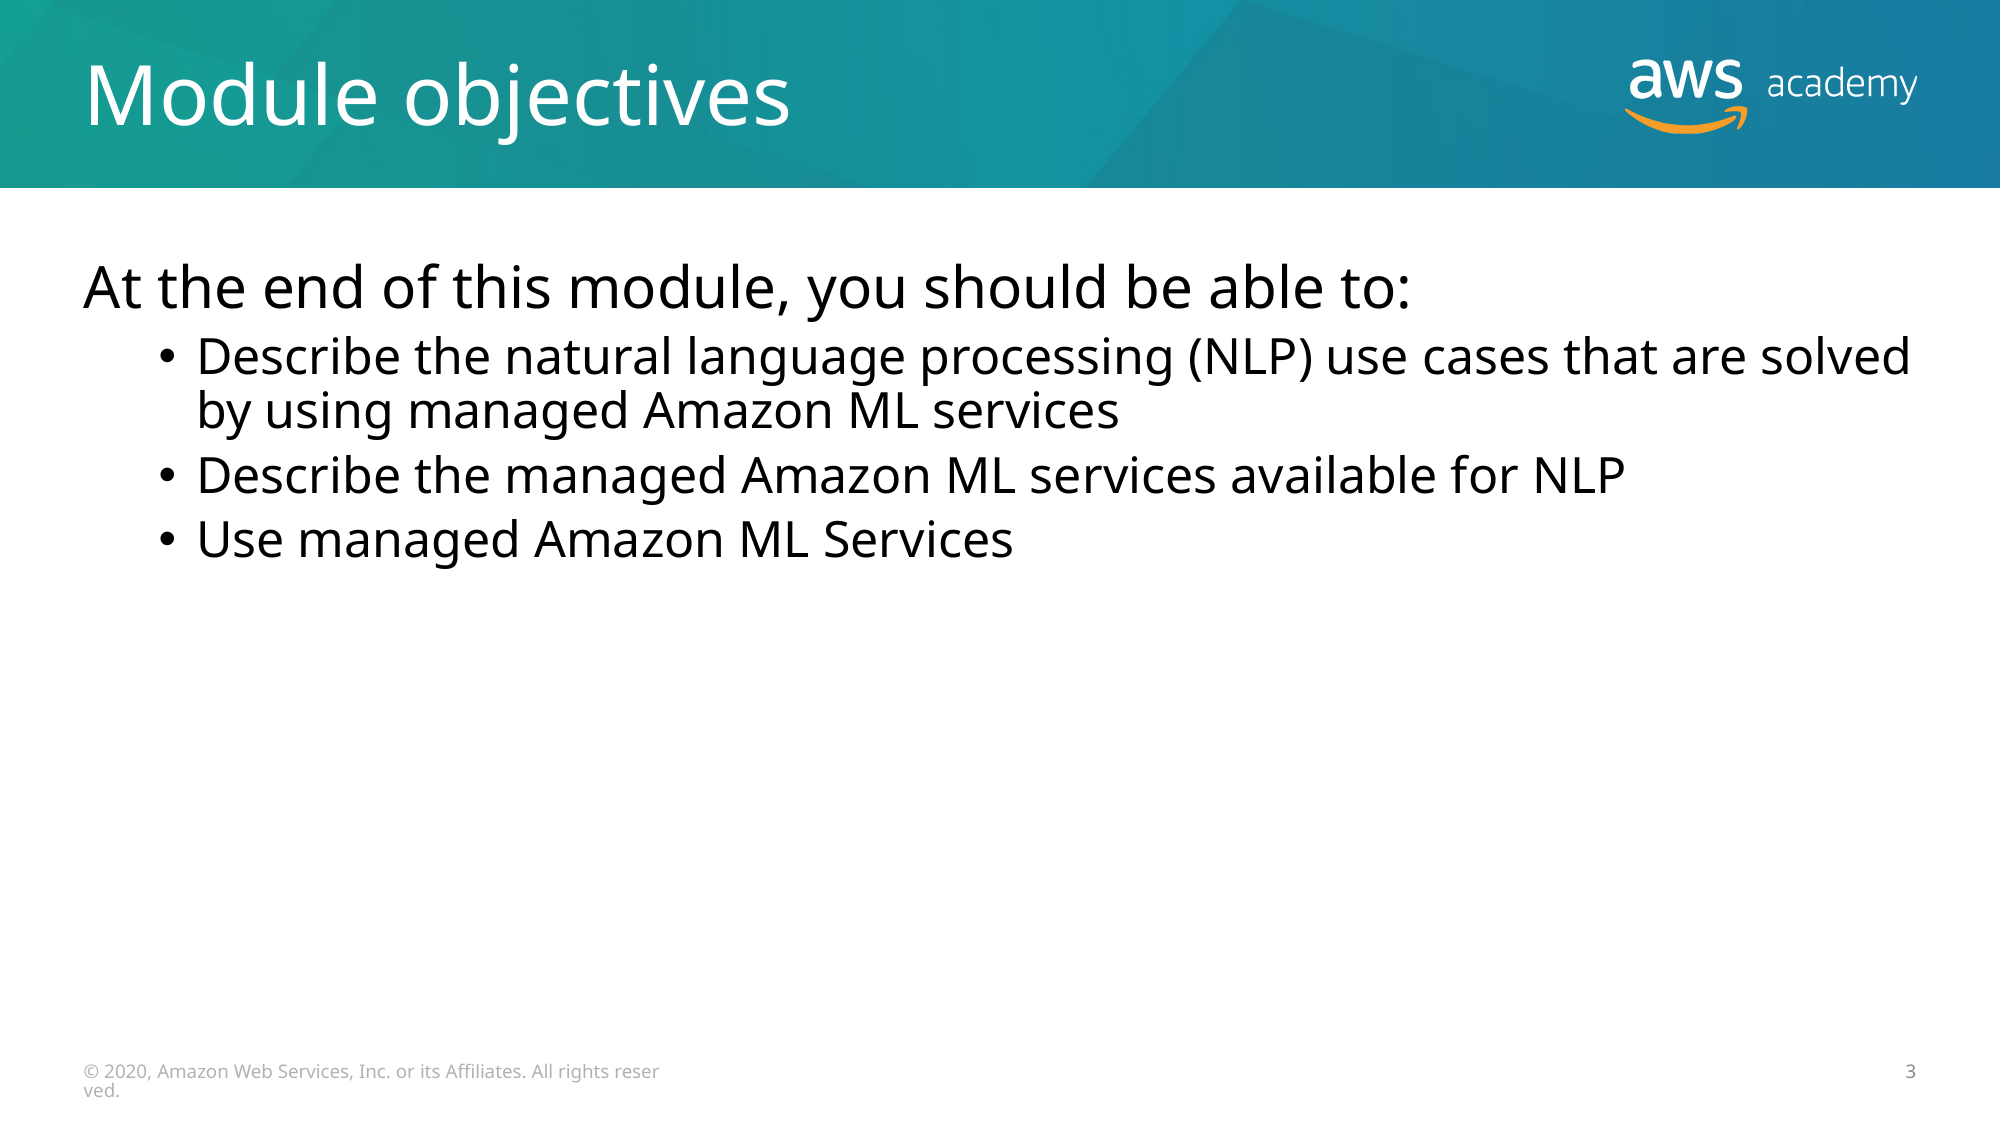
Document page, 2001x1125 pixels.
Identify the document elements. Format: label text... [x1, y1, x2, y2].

title Module objectives [68, 59, 1551, 138]
footer © 2020, Amazon Web Services, Inc. or its Affiliates. All rights reserved. [68, 1042, 682, 1103]
list At the end of this module, you should be able to: Describe the natural language processing (NLP) use cases that are solved by using managed Amazon ML services Describe the managed Amazon ML services available for NLP Use managed Amazon ML Services [68, 250, 1932, 1014]
slide_number 3 [1481, 1042, 1932, 1103]
picture [0, 0, 2000, 188]
